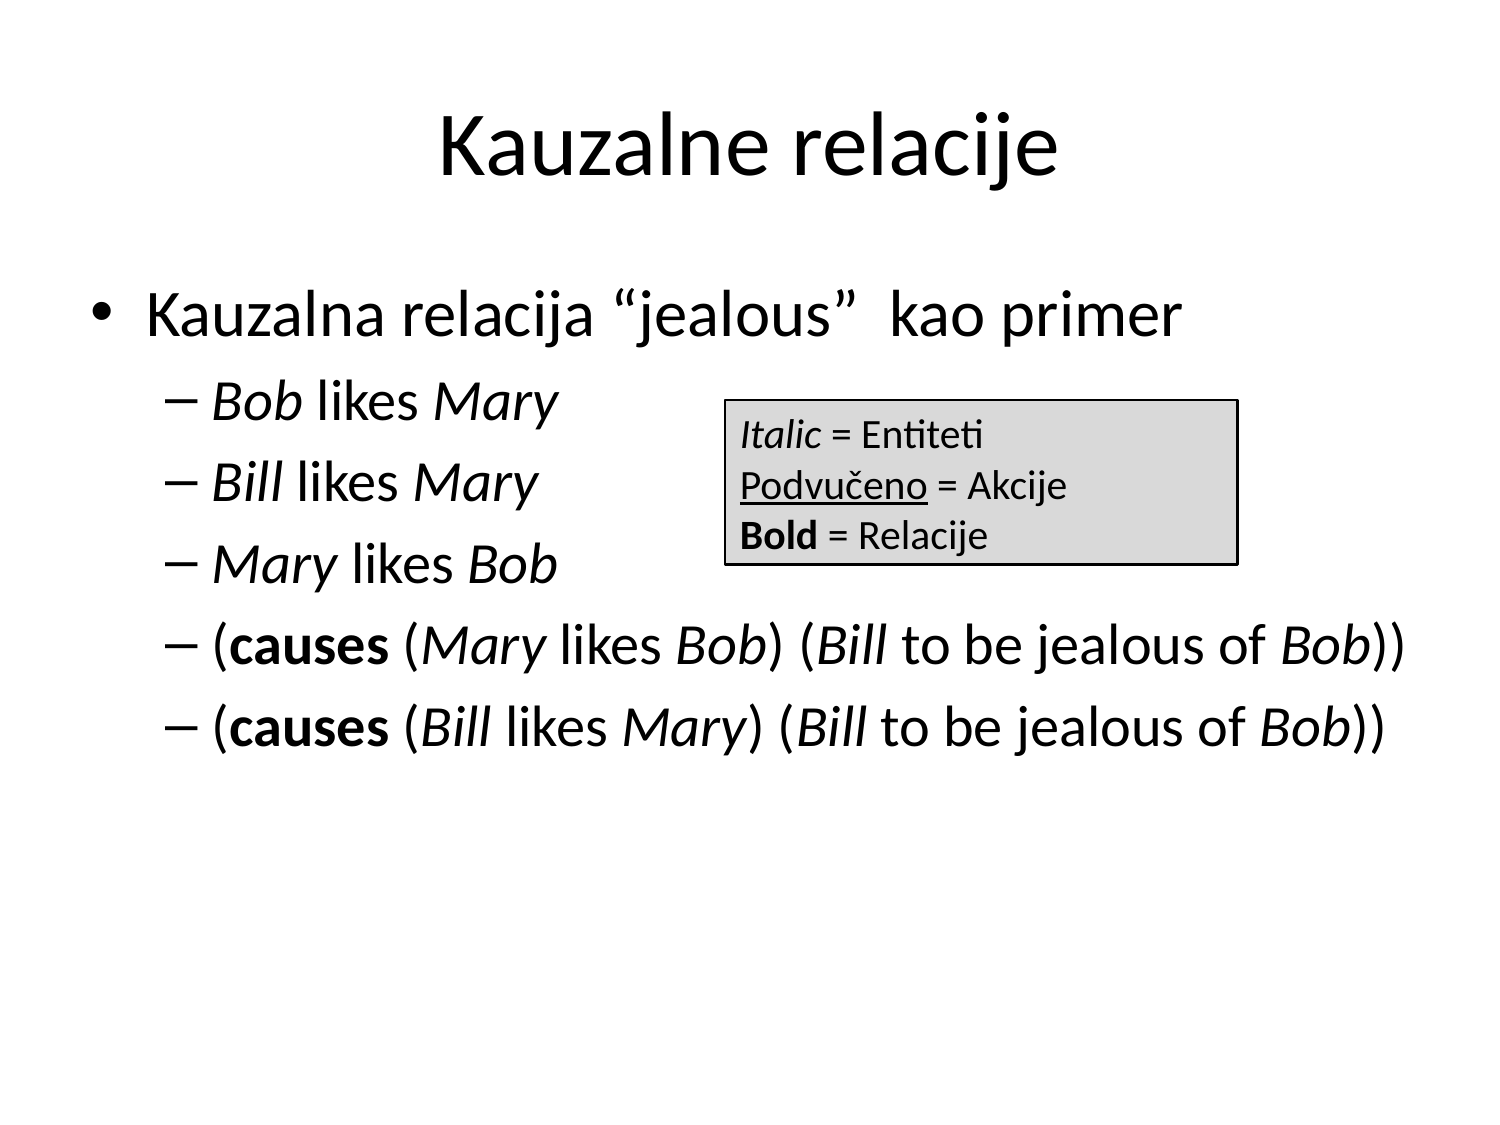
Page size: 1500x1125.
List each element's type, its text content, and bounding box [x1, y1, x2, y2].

list Kauzalna relacija “jealous” kao primer Bob likes Mary Bill likes Mary Mary likes Bob (causes (Mary likes Bob) (Bill to be jealous of Bob)) (causes (Bill likes Mary) (Bill to be jealous of Bob)) [75, 262, 1425, 1005]
title Kauzalne relacije [75, 45, 1425, 233]
text_box Italic = Entiteti Podvučeno = Akcije Bold = Relacije [724, 399, 1238, 565]
